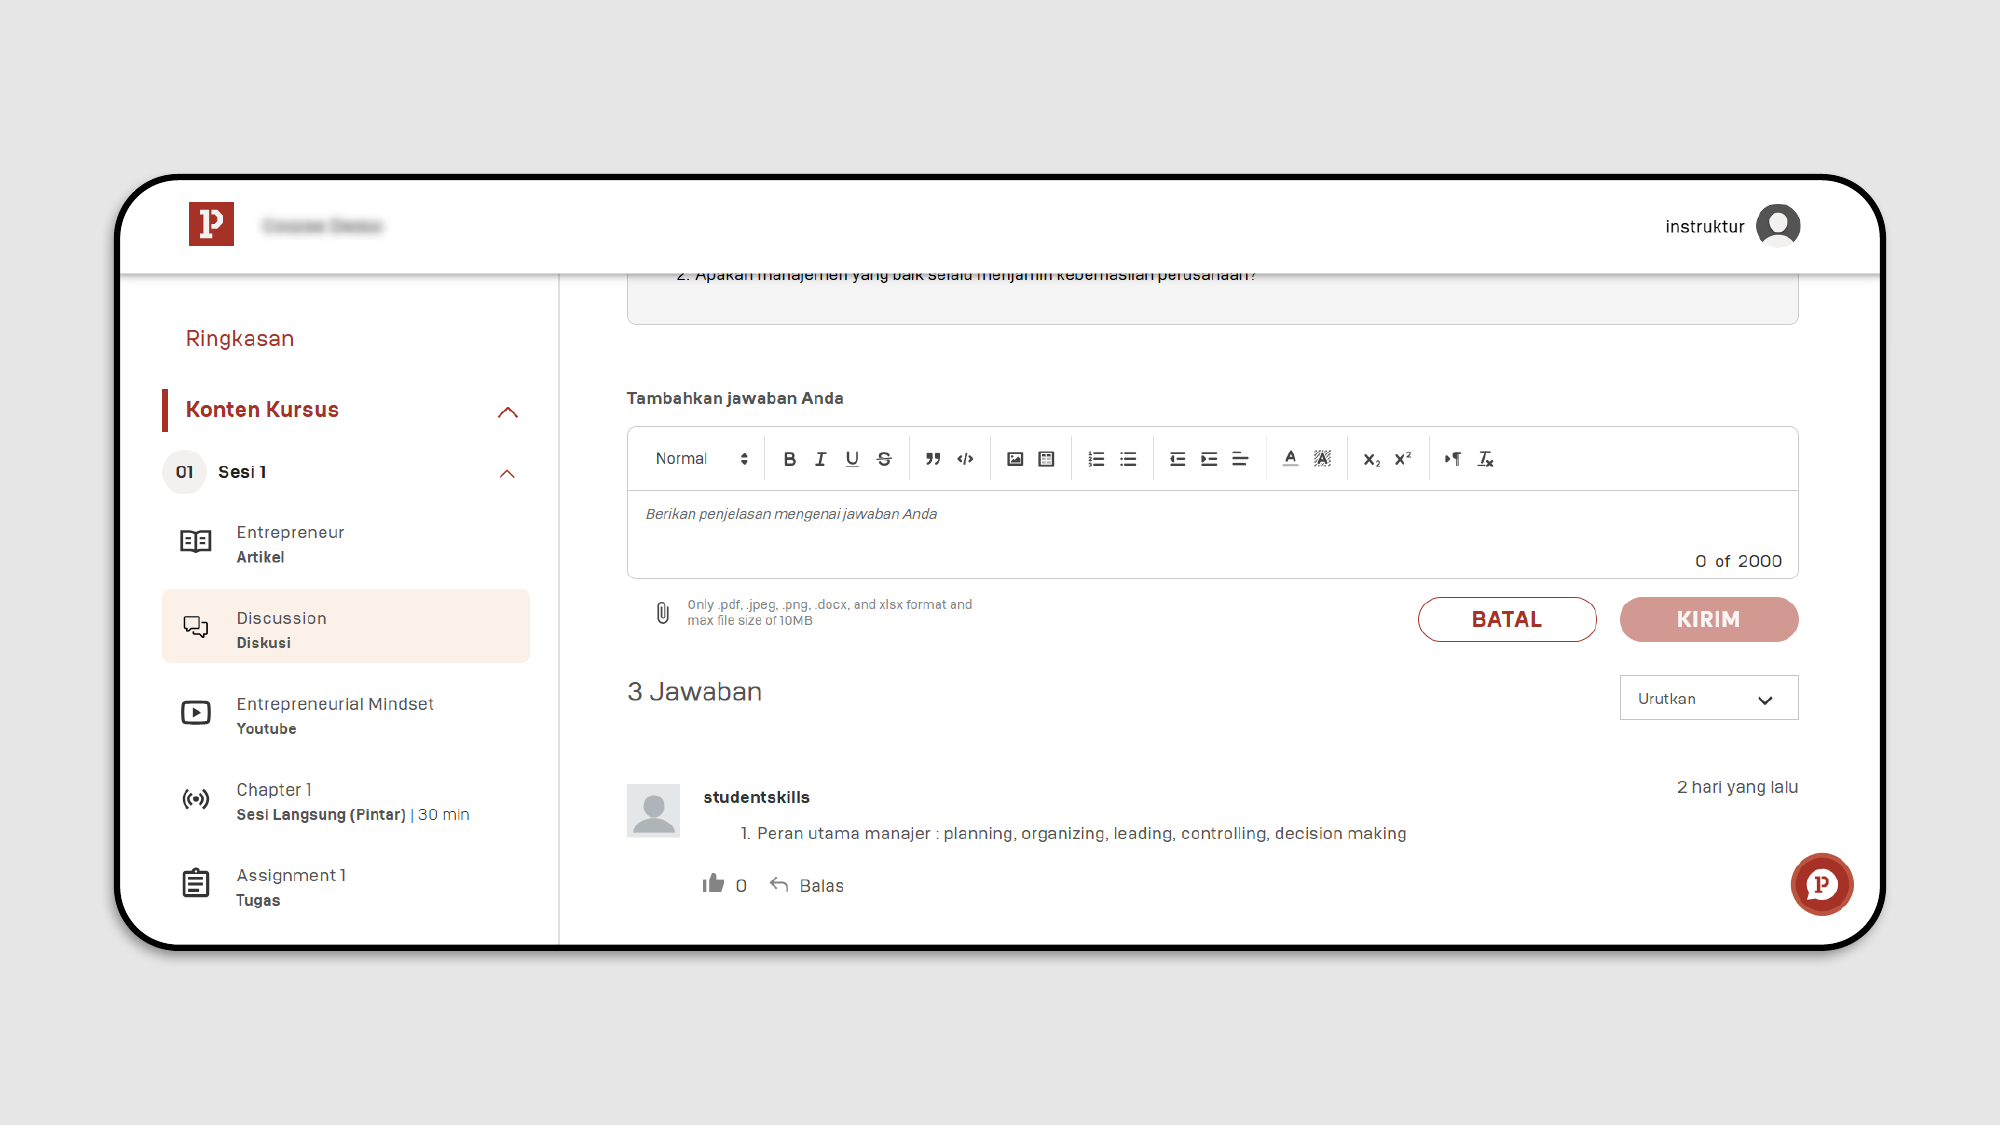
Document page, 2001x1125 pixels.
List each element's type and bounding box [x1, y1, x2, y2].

picture [117, 177, 1883, 948]
